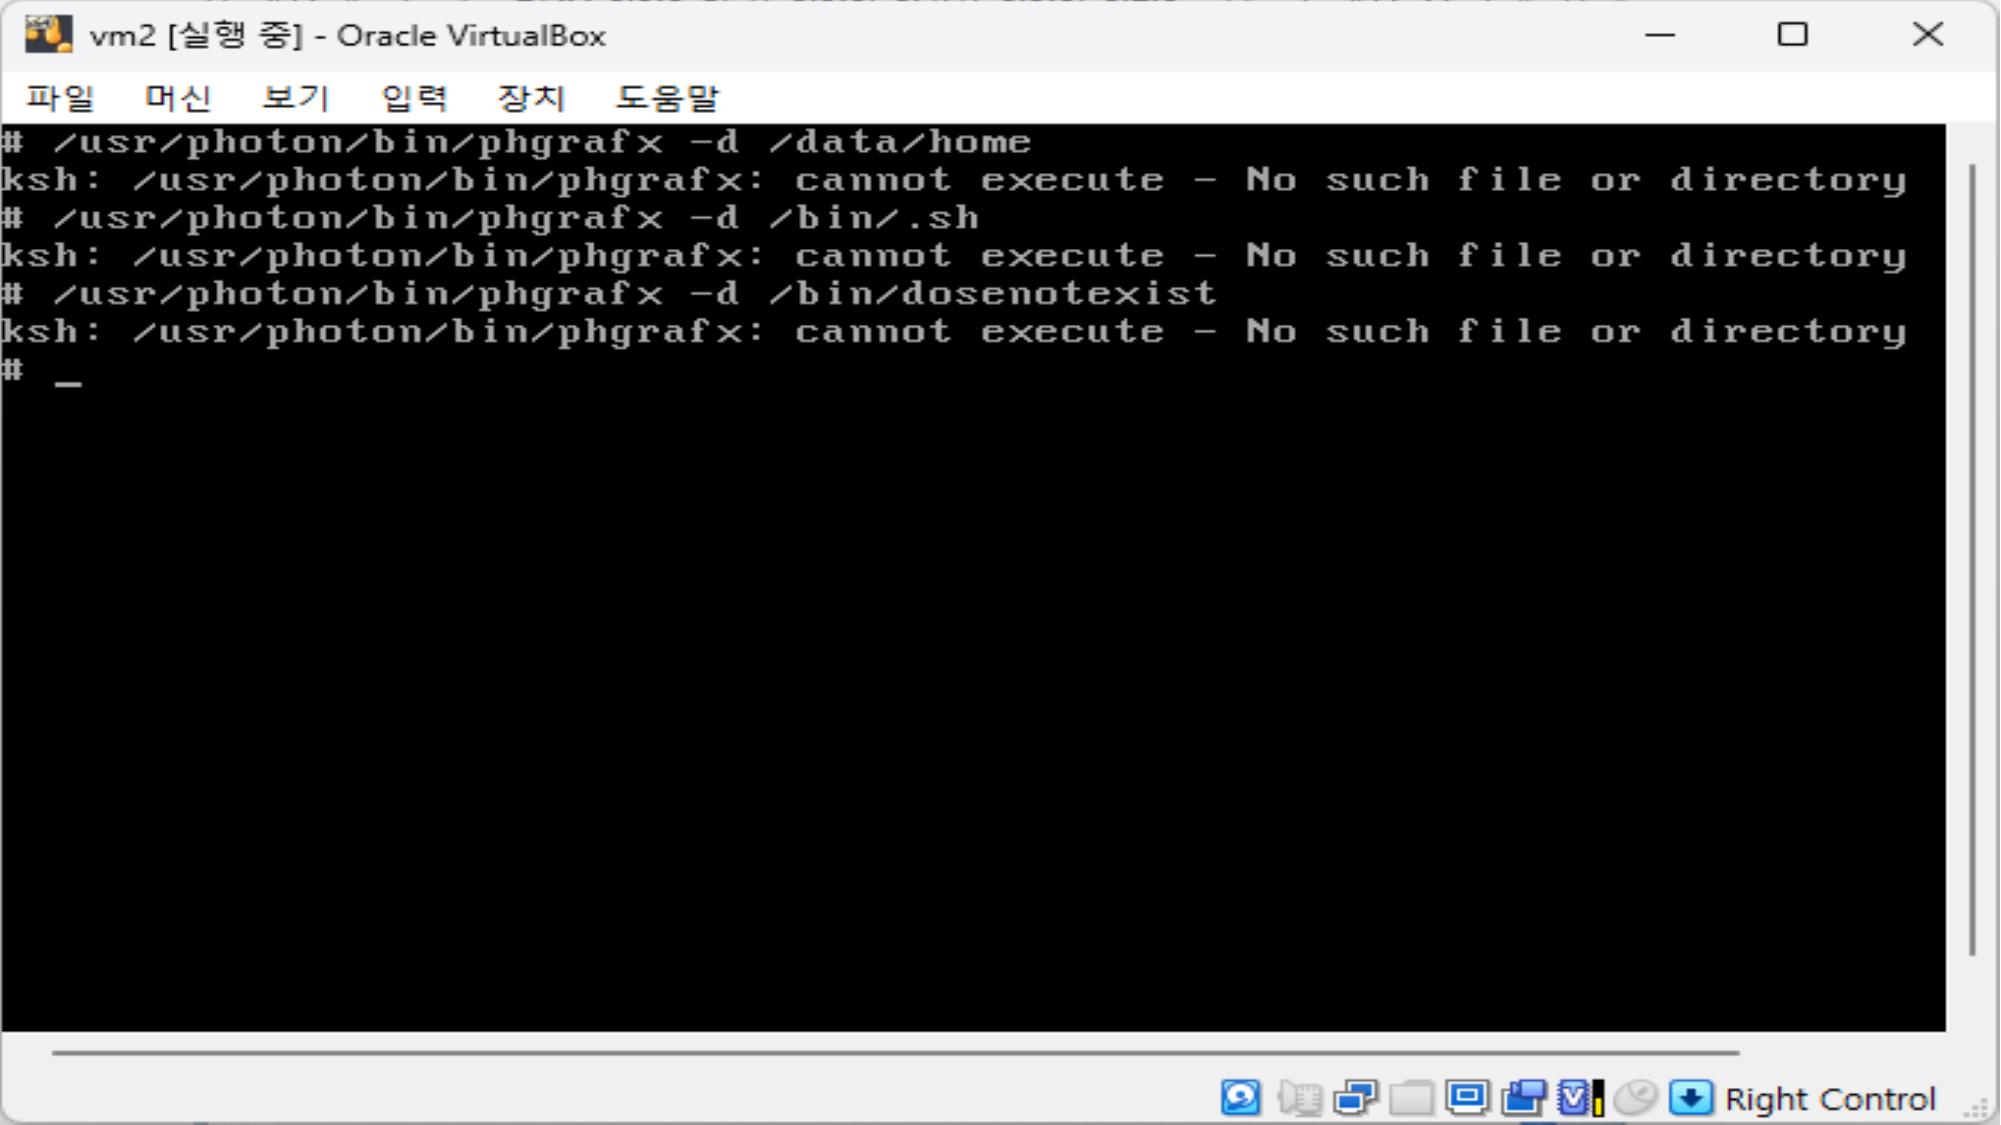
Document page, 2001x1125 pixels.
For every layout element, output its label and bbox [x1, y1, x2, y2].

list [0, 0, 2000, 1125]
